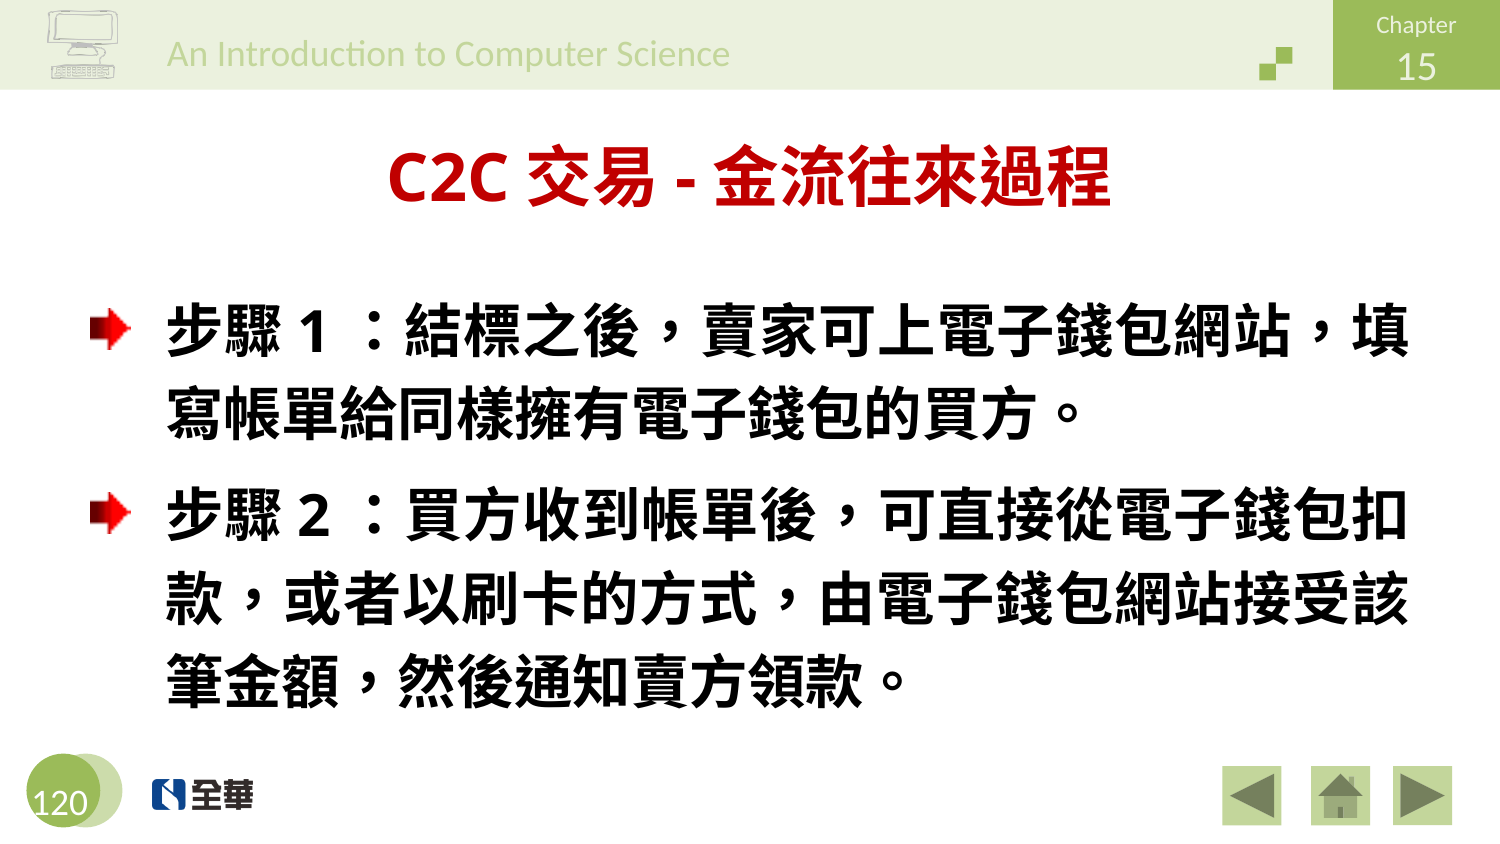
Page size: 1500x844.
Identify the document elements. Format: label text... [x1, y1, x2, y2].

picture [90, 308, 131, 350]
picture [47, 10, 118, 79]
title C2C交易-金流往來過程 [75, 104, 1425, 245]
list 步驟1：結標之後，賣家可上電子錢包網站，填寫帳單給同樣擁有電子錢包的買方。 步驟2：買方收到帳單後，可直接從電子錢包扣款，或者以刷卡的方式，由電子錢包網站接受該筆金額，然後通知賣方領款。 [75, 272, 1425, 754]
picture [90, 492, 131, 534]
picture [152, 779, 253, 810]
